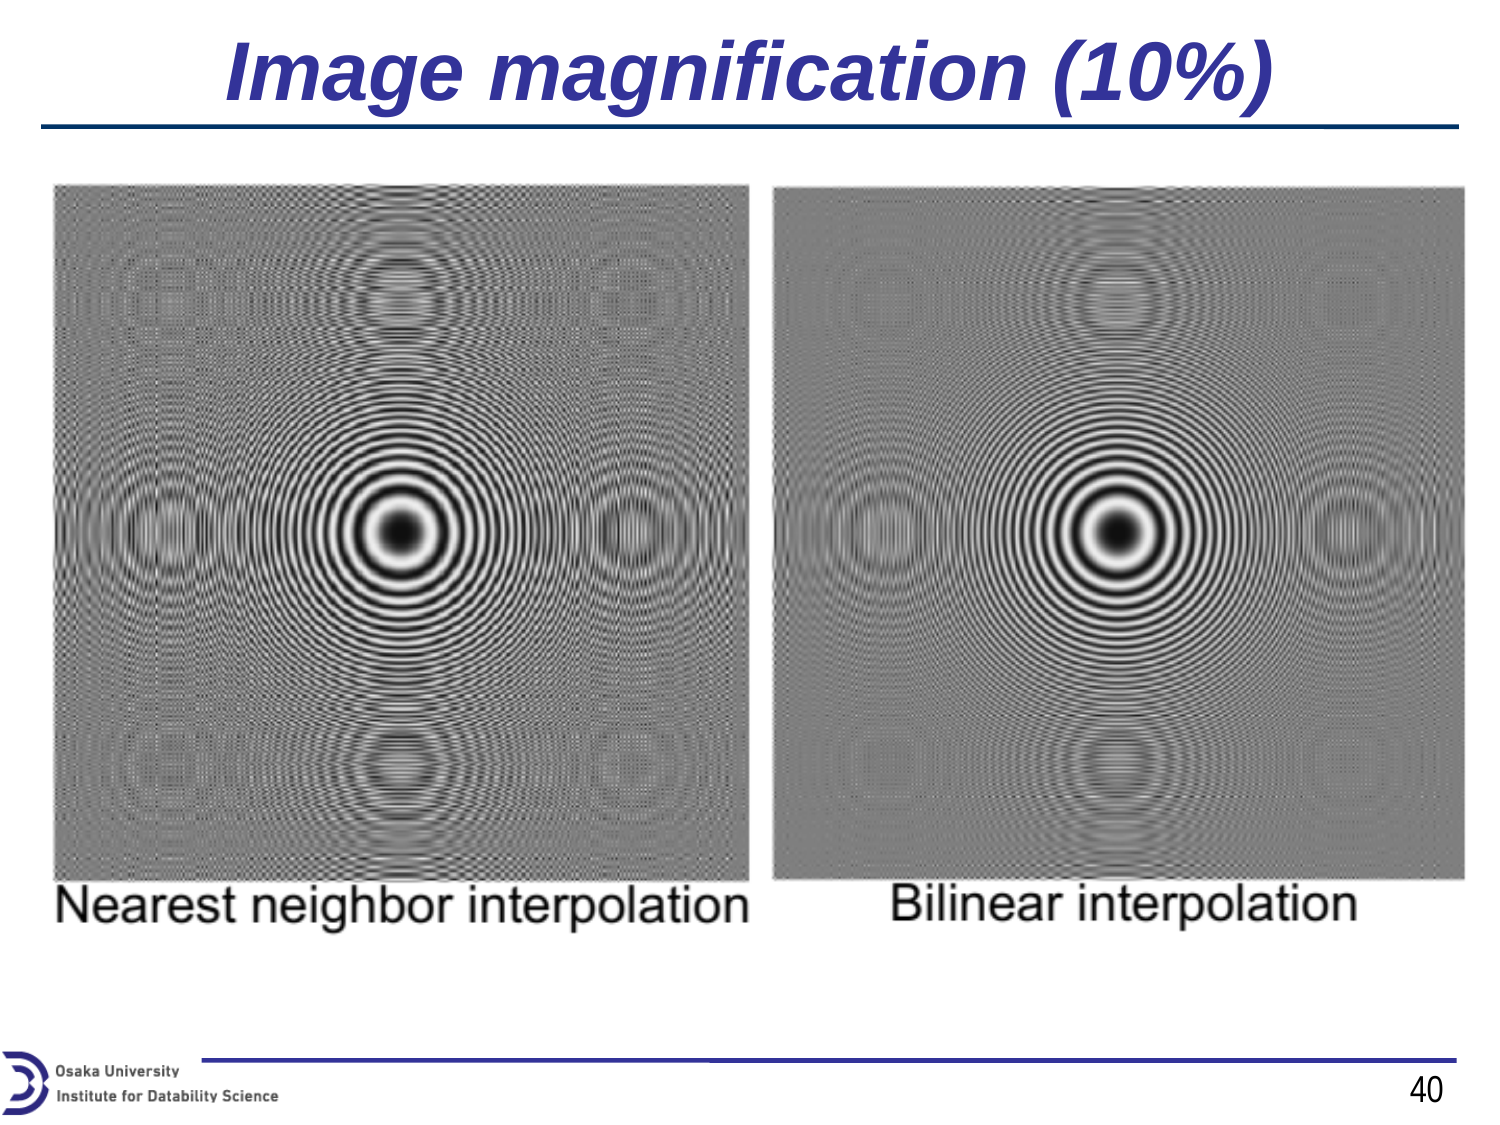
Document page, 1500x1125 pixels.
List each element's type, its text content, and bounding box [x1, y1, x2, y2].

picture [0, 1046, 284, 1123]
title Image magnification (10%) [40, 0, 1460, 125]
slide_number 40 [1146, 1070, 1460, 1118]
picture [40, 176, 1485, 947]
